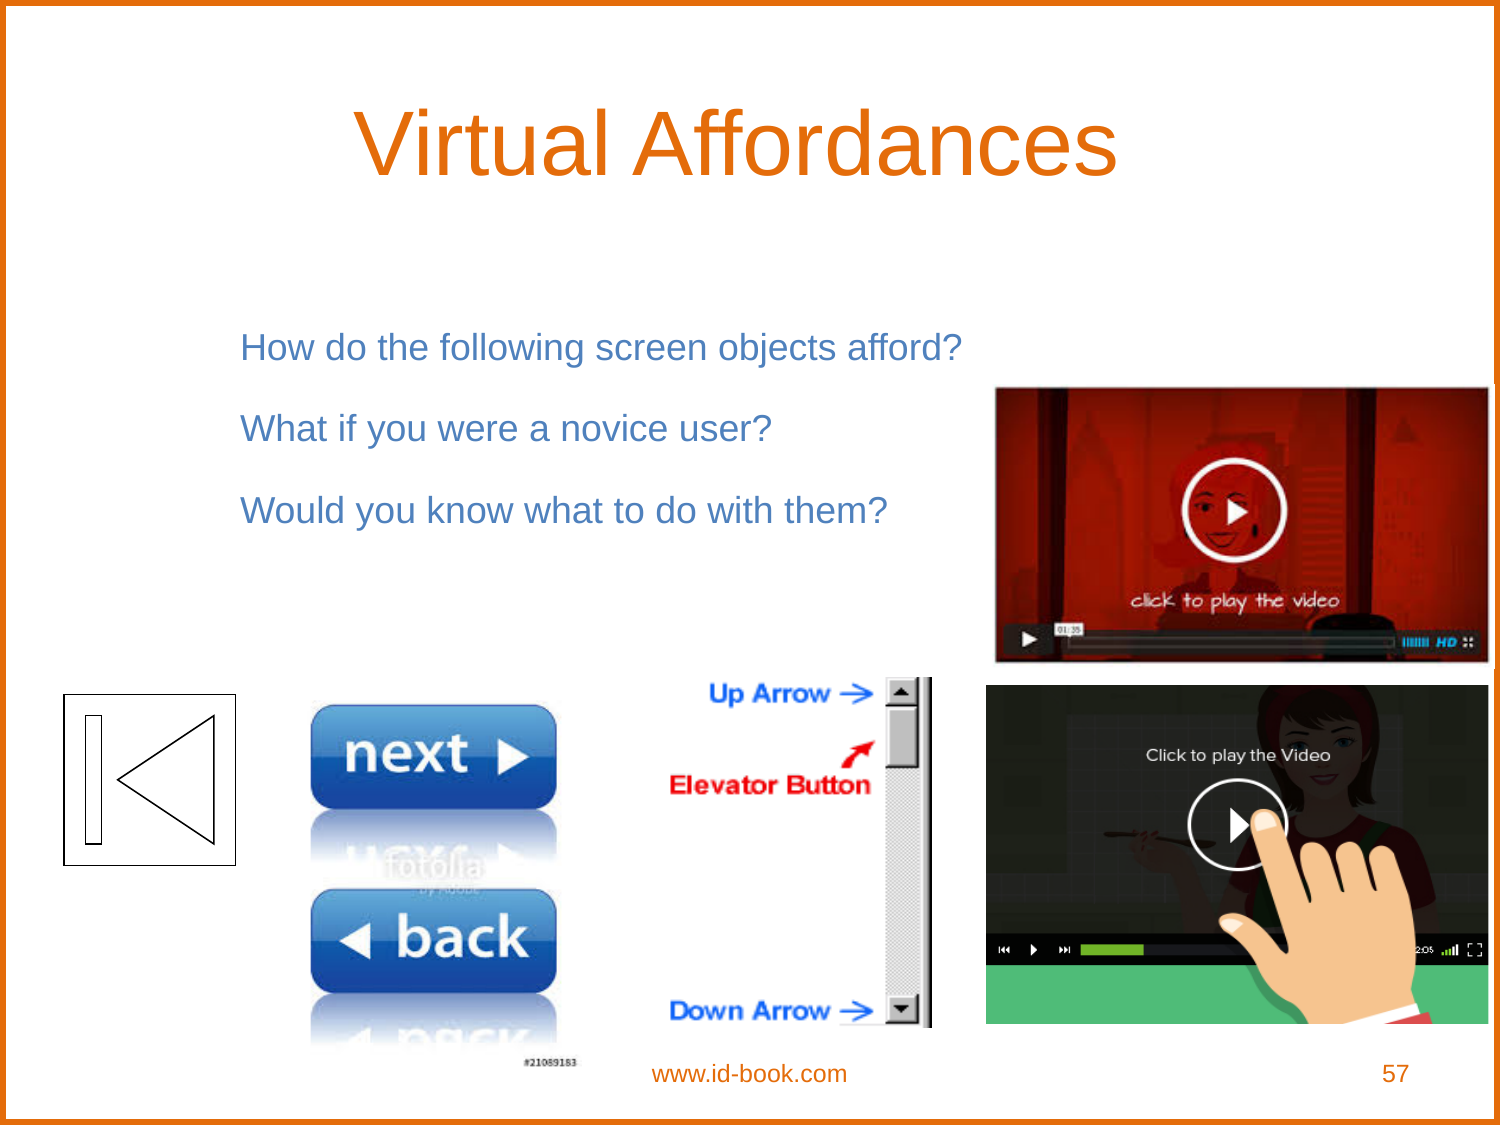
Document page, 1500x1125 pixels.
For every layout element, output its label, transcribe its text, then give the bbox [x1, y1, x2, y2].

picture [285, 676, 582, 1071]
slide_number 57 [1074, 1042, 1425, 1103]
text_box [64, 694, 236, 866]
title Virtual Affordances [75, 45, 1425, 233]
picture [618, 676, 932, 1029]
picture [992, 383, 1495, 669]
picture [985, 685, 1489, 1024]
list How do the following screen objects afford? What if you were a novice user? Would you know what to do with them? [75, 262, 1425, 1005]
footer www.id-book.com [512, 1042, 988, 1103]
